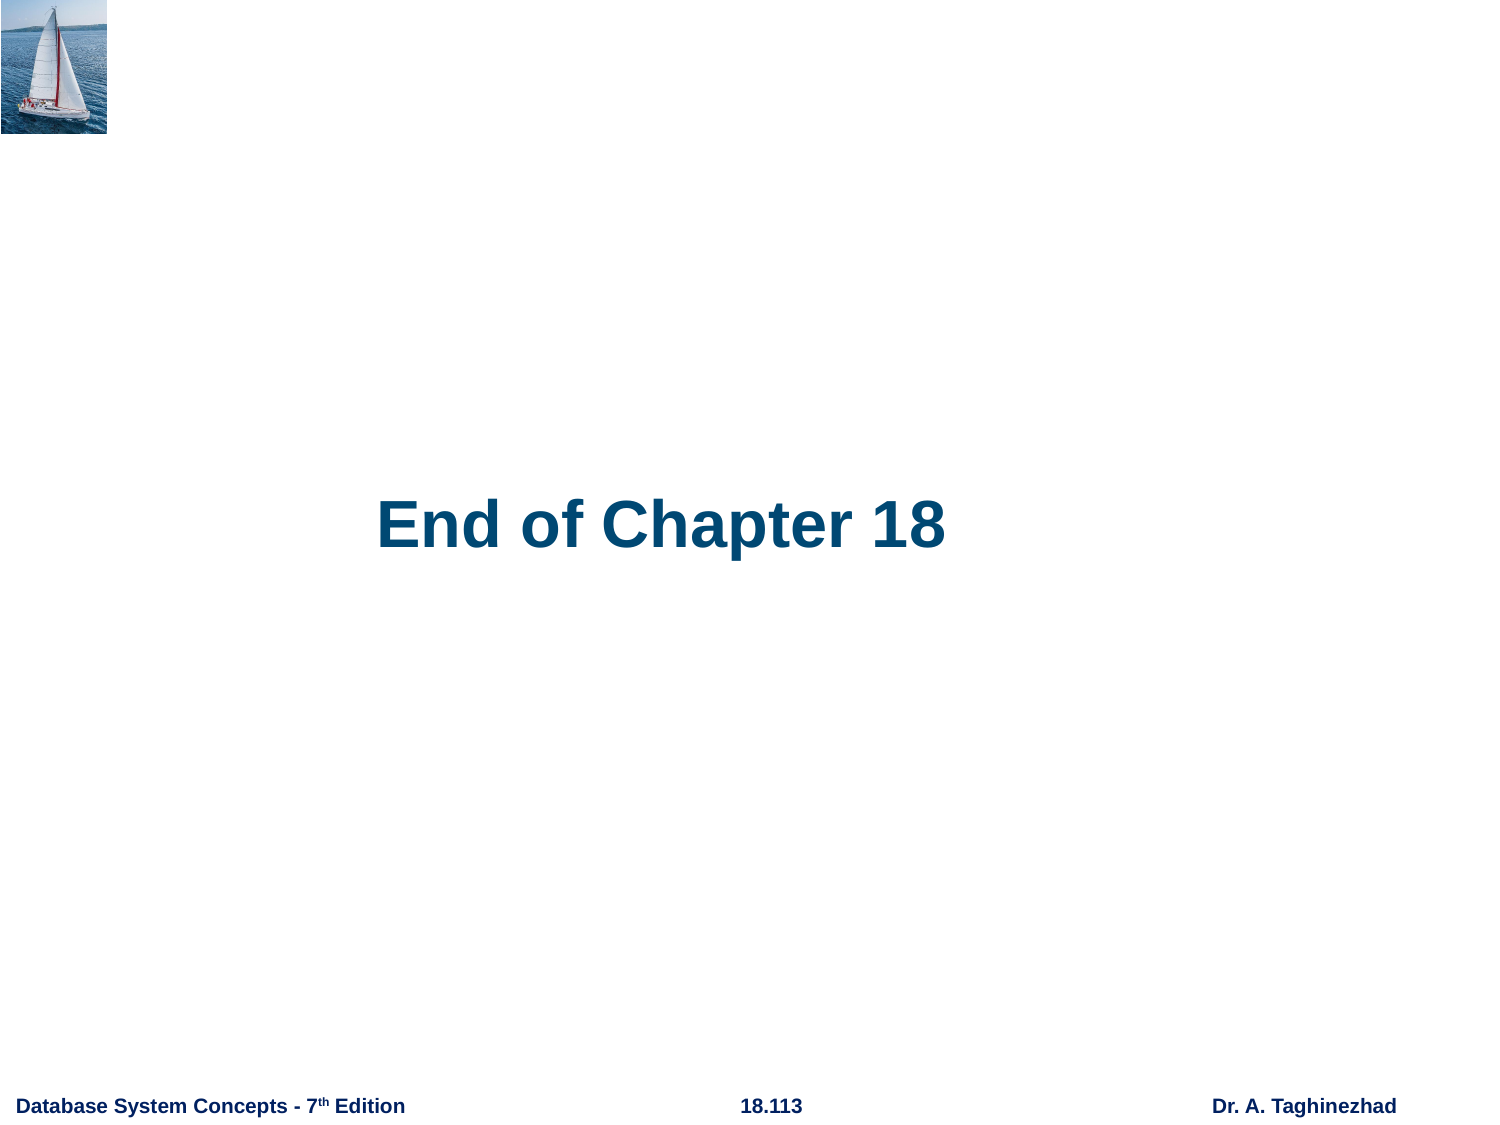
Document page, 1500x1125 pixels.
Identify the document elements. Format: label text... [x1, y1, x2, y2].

text_box End of Chapter 18 [361, 473, 1094, 569]
picture [1, 0, 107, 134]
